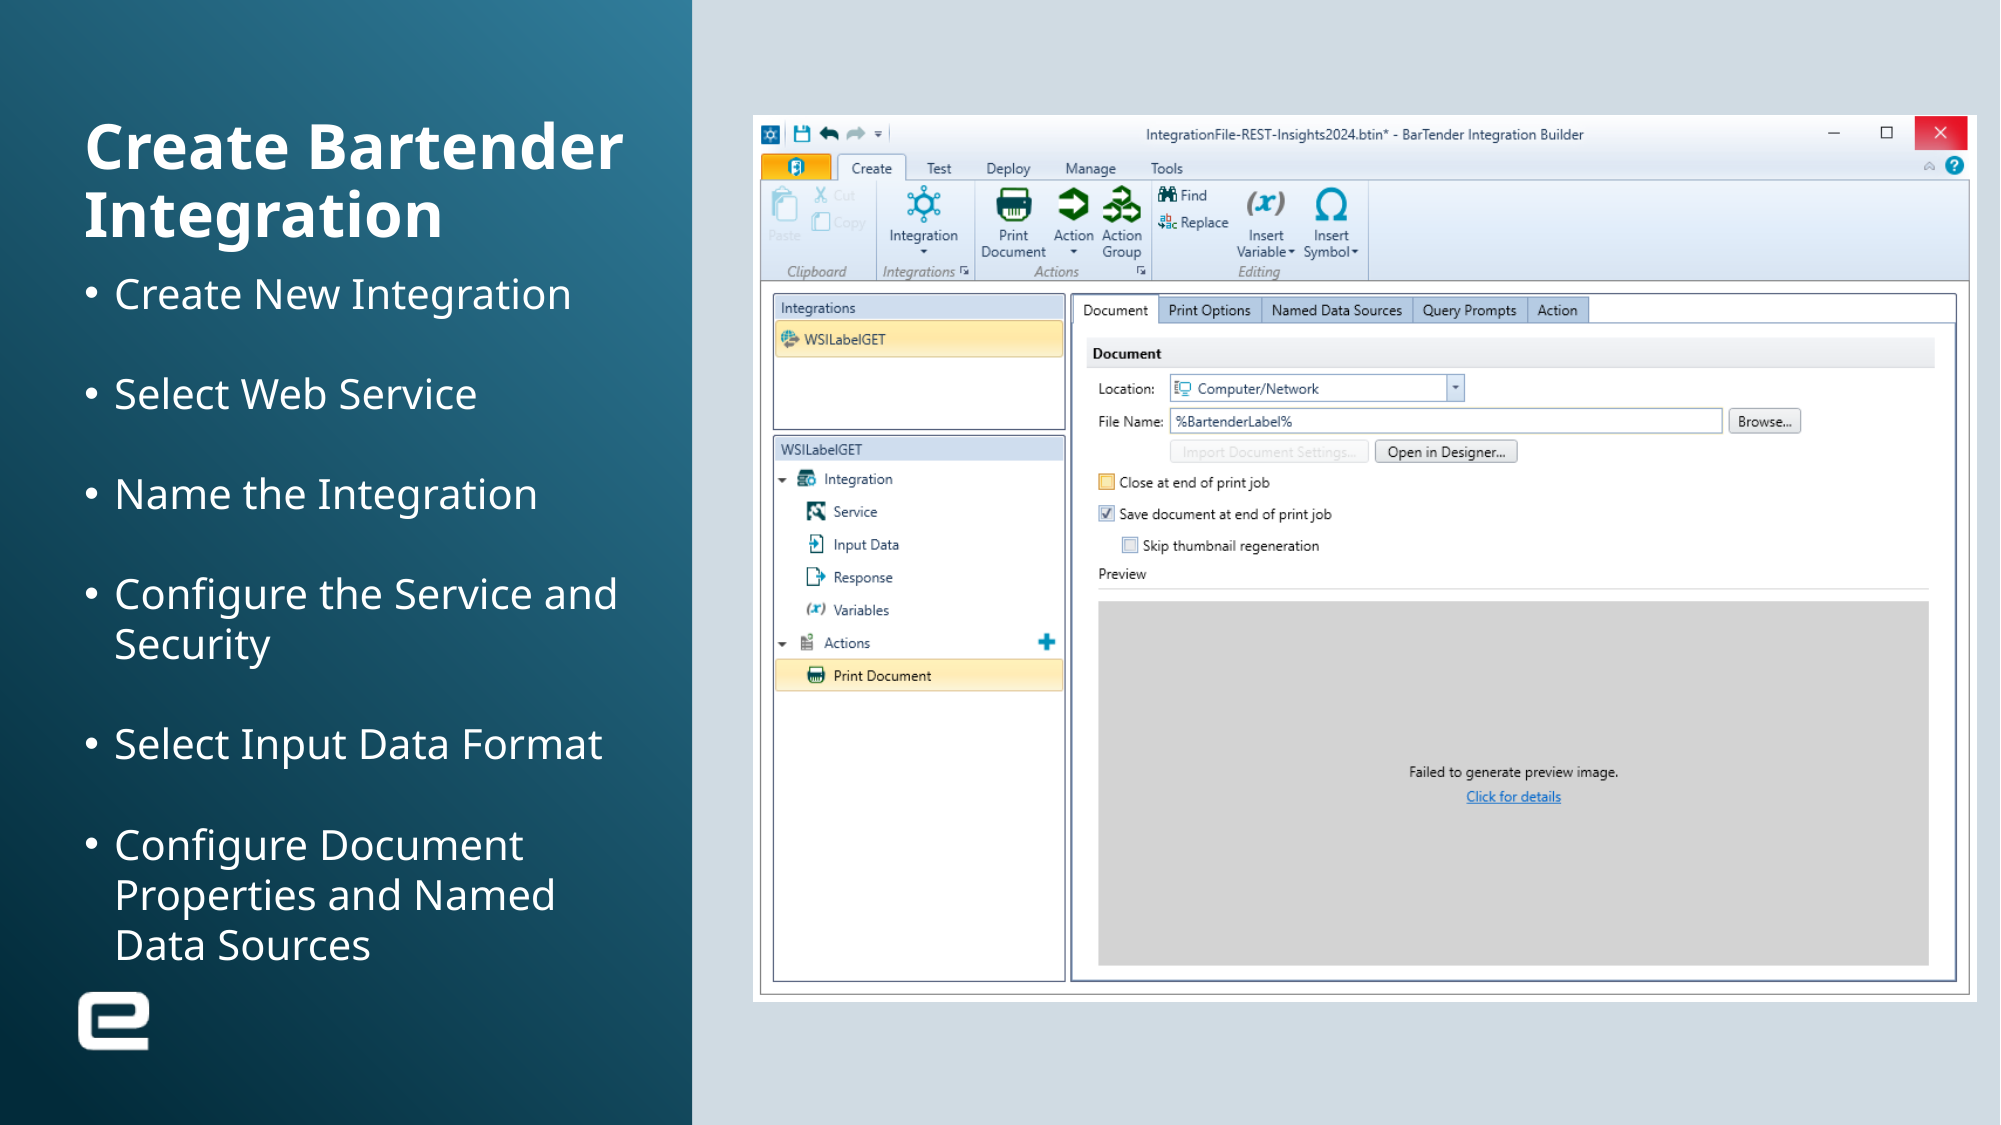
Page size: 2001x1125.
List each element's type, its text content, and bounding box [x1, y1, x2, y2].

picture [63, 969, 166, 1072]
title Create Bartender Integration [84, 115, 635, 267]
picture [753, 115, 1977, 1002]
list Create New Integration Select Web Service Name the Integration Configure the Service and Security Select Input Data Format Configure Document Properties and Named Data Sources [84, 267, 635, 990]
